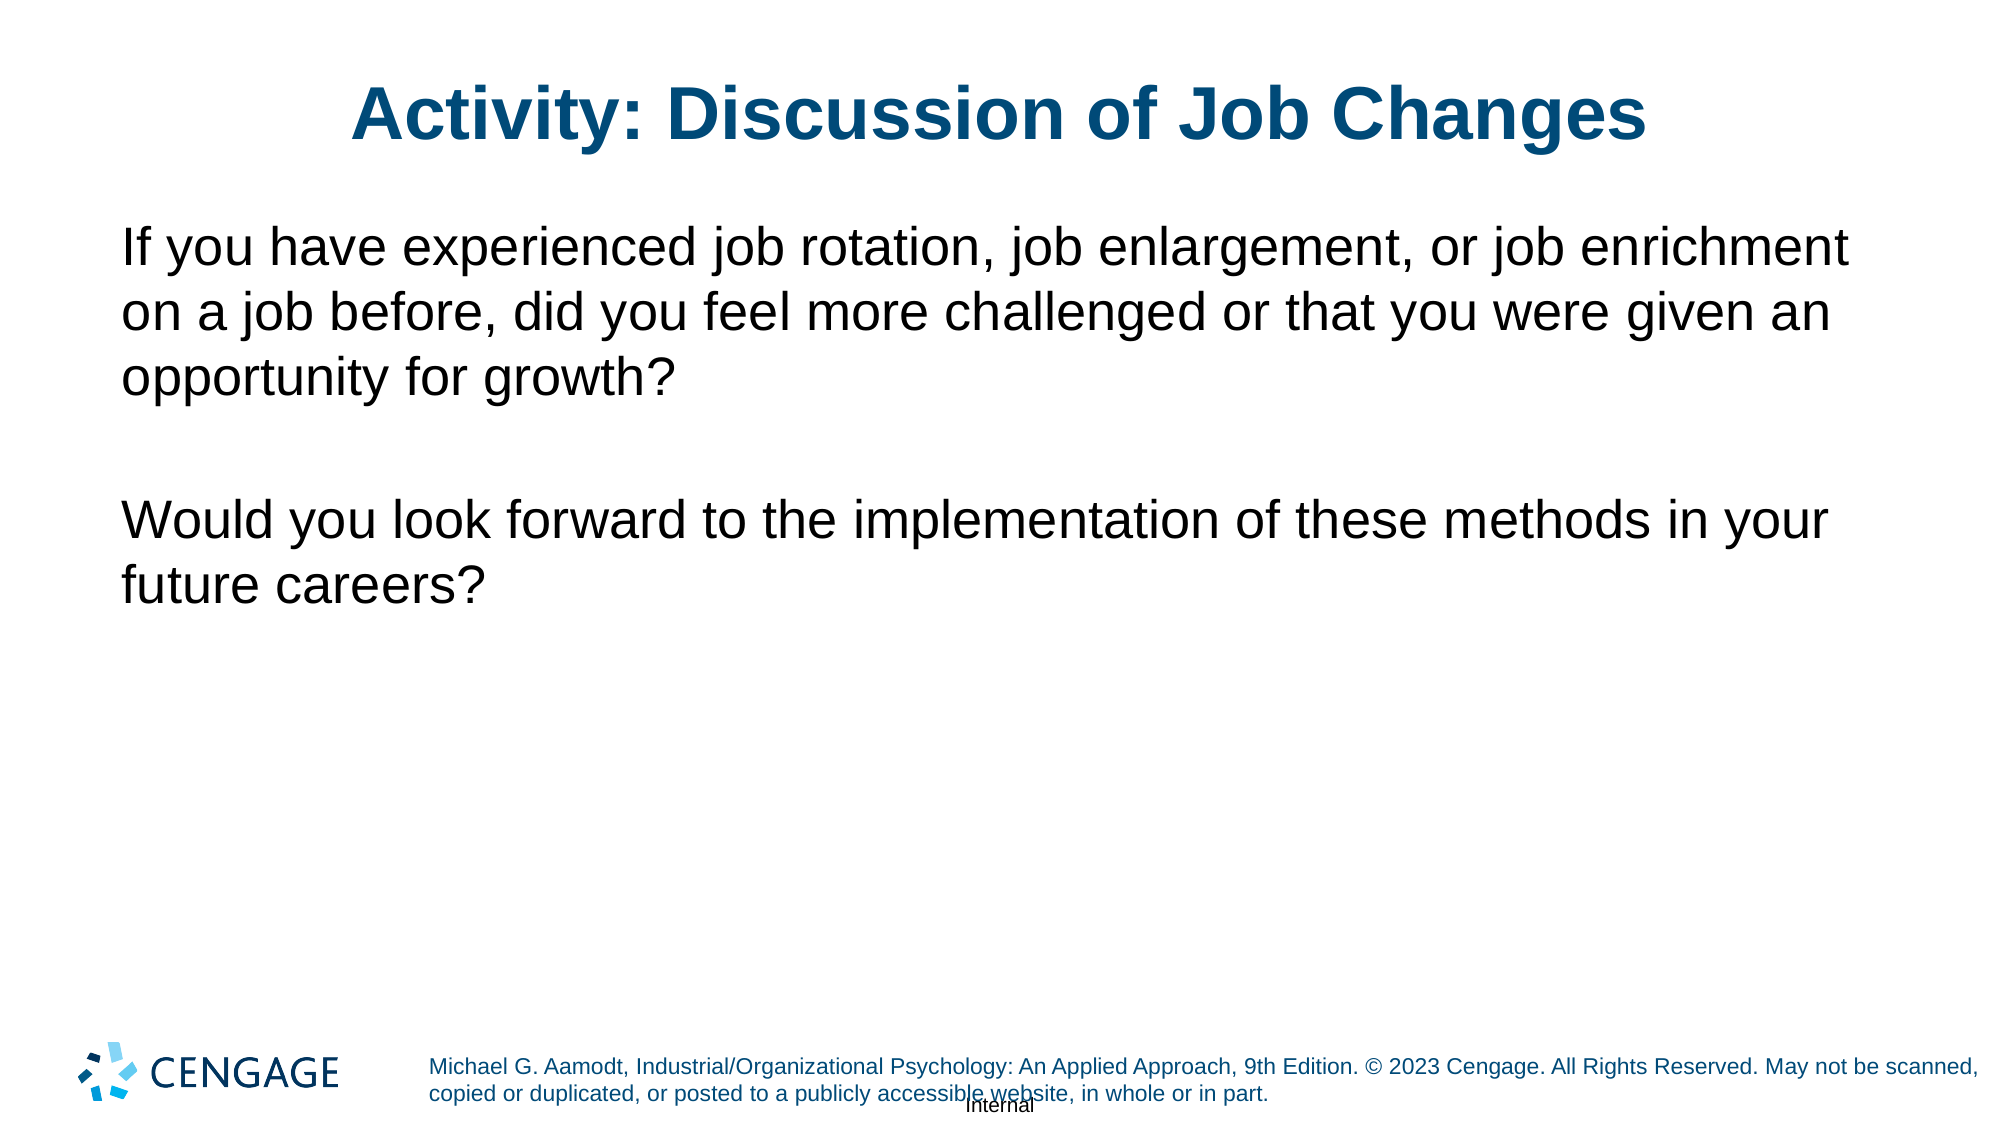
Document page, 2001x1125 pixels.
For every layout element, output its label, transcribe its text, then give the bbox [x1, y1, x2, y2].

picture [78, 1042, 338, 1101]
list If you have experienced job rotation, job enlargement, or job enrichment on a job before, did you feel more challenged or that you were given an opportunity for growth? Would you look forward to the implementation of these methods in your future careers? [121, 211, 1880, 1000]
title Activity: Discussion of Job Changes [137, 59, 1863, 171]
